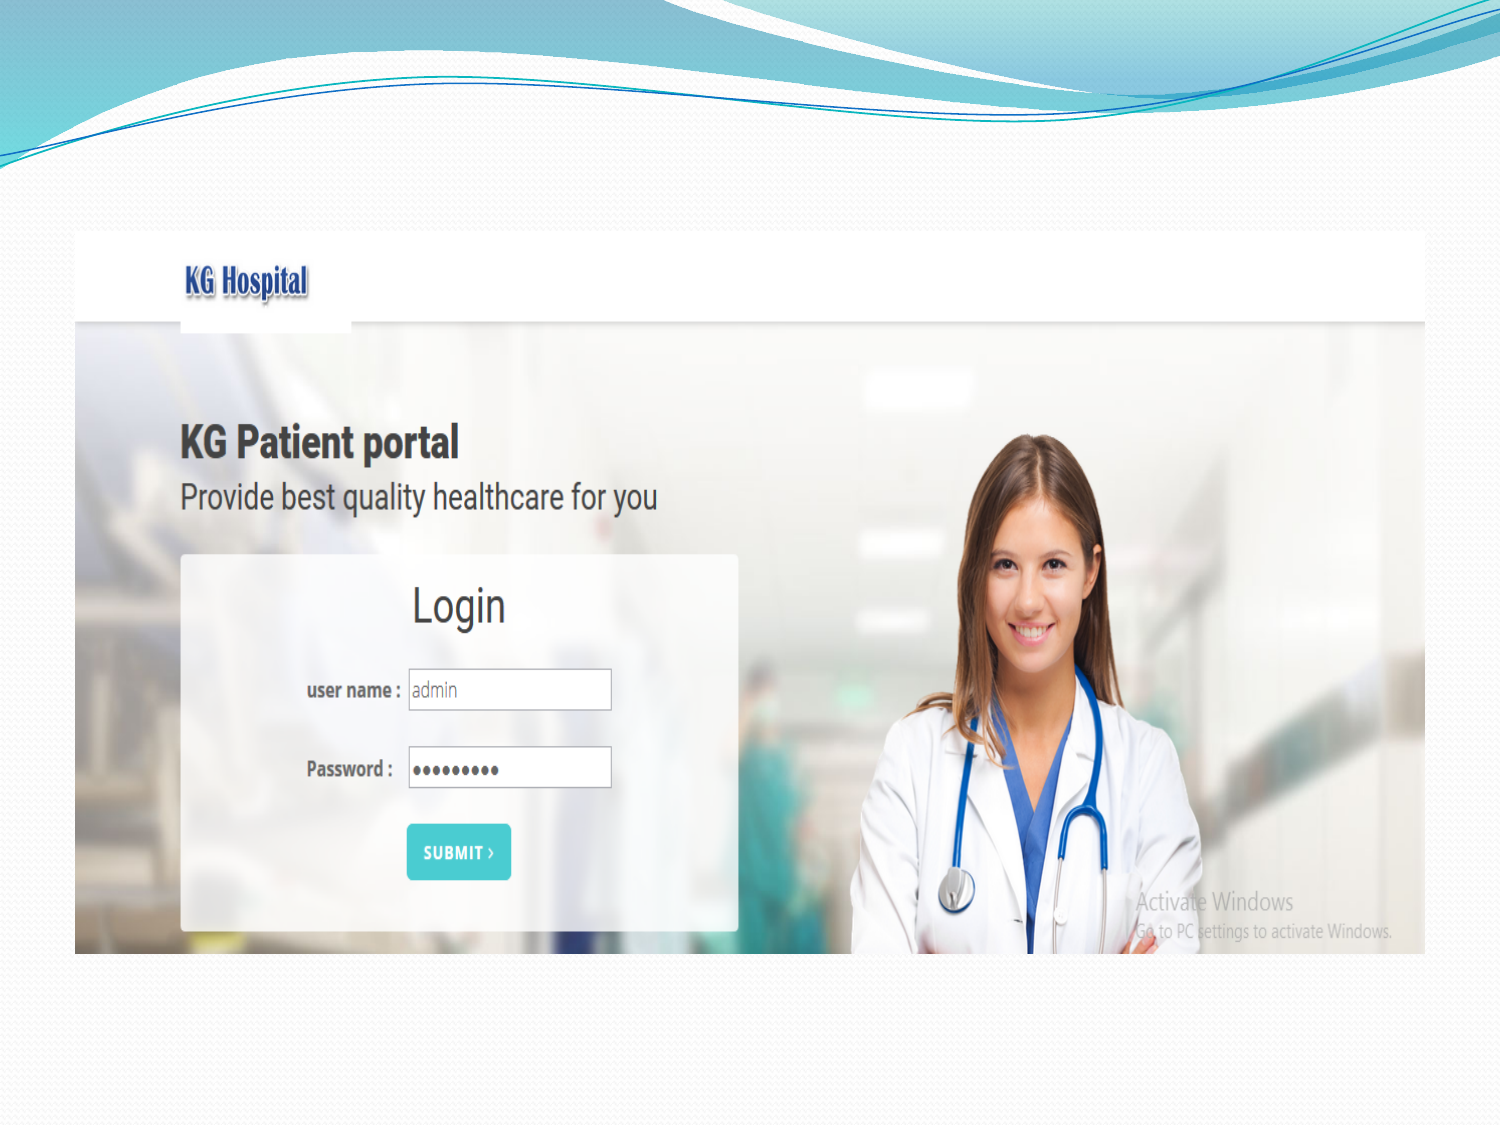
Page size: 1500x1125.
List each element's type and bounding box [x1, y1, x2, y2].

list [74, 231, 1426, 955]
